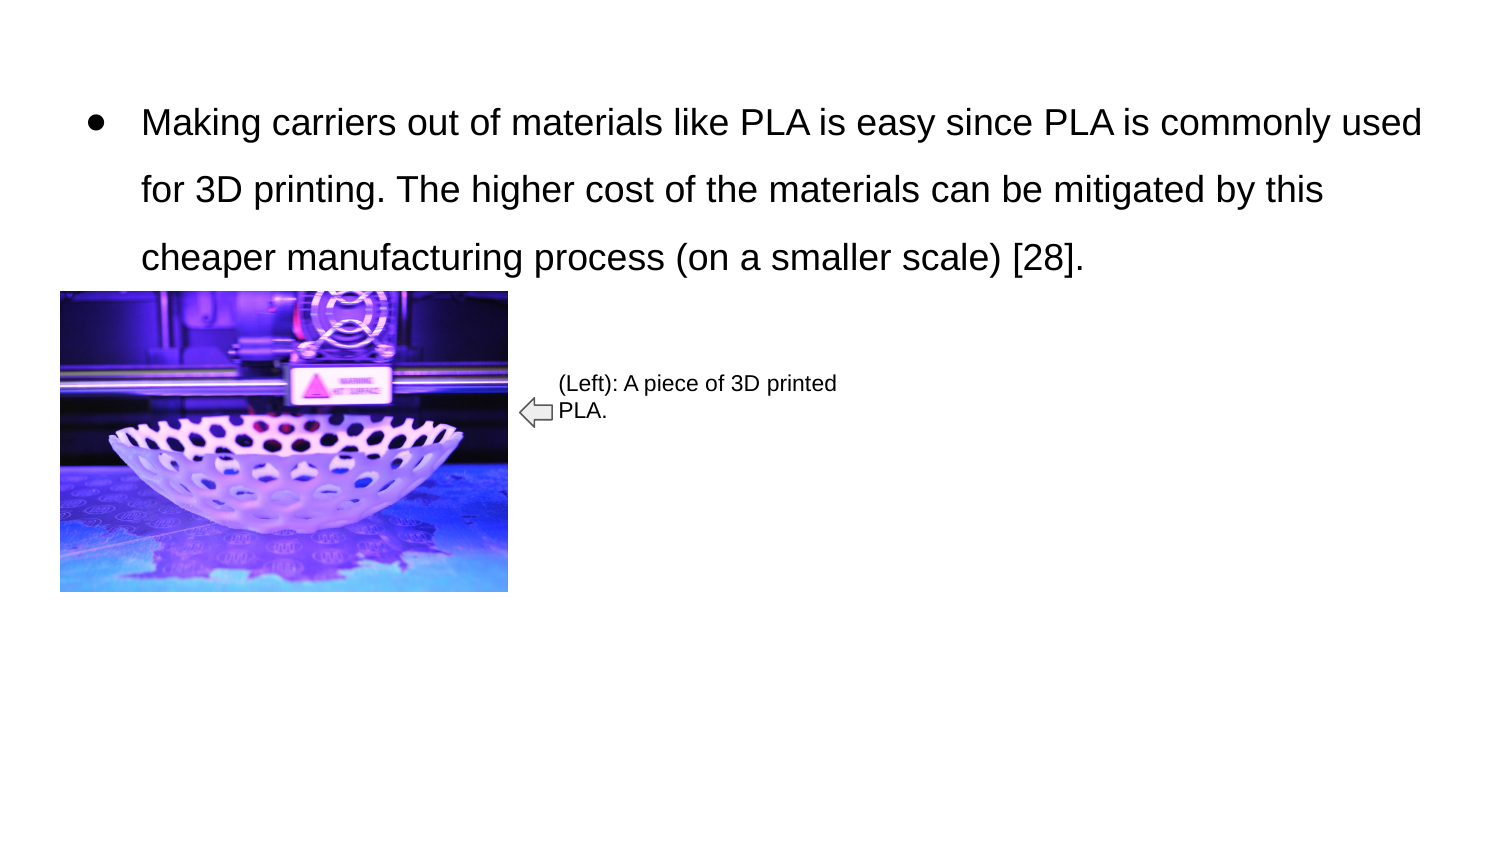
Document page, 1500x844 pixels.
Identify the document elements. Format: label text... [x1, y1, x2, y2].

list Making carriers out of materials like PLA is easy since PLA is commonly used for 3D printing. The higher cost of the materials can be mitigated by this cheaper manufacturing process (on a smaller scale) [28]. [51, 60, 1449, 750]
text_box [519, 397, 553, 428]
picture [59, 291, 509, 592]
text_box (Left): A piece of 3D printed PLA. [543, 353, 859, 434]
